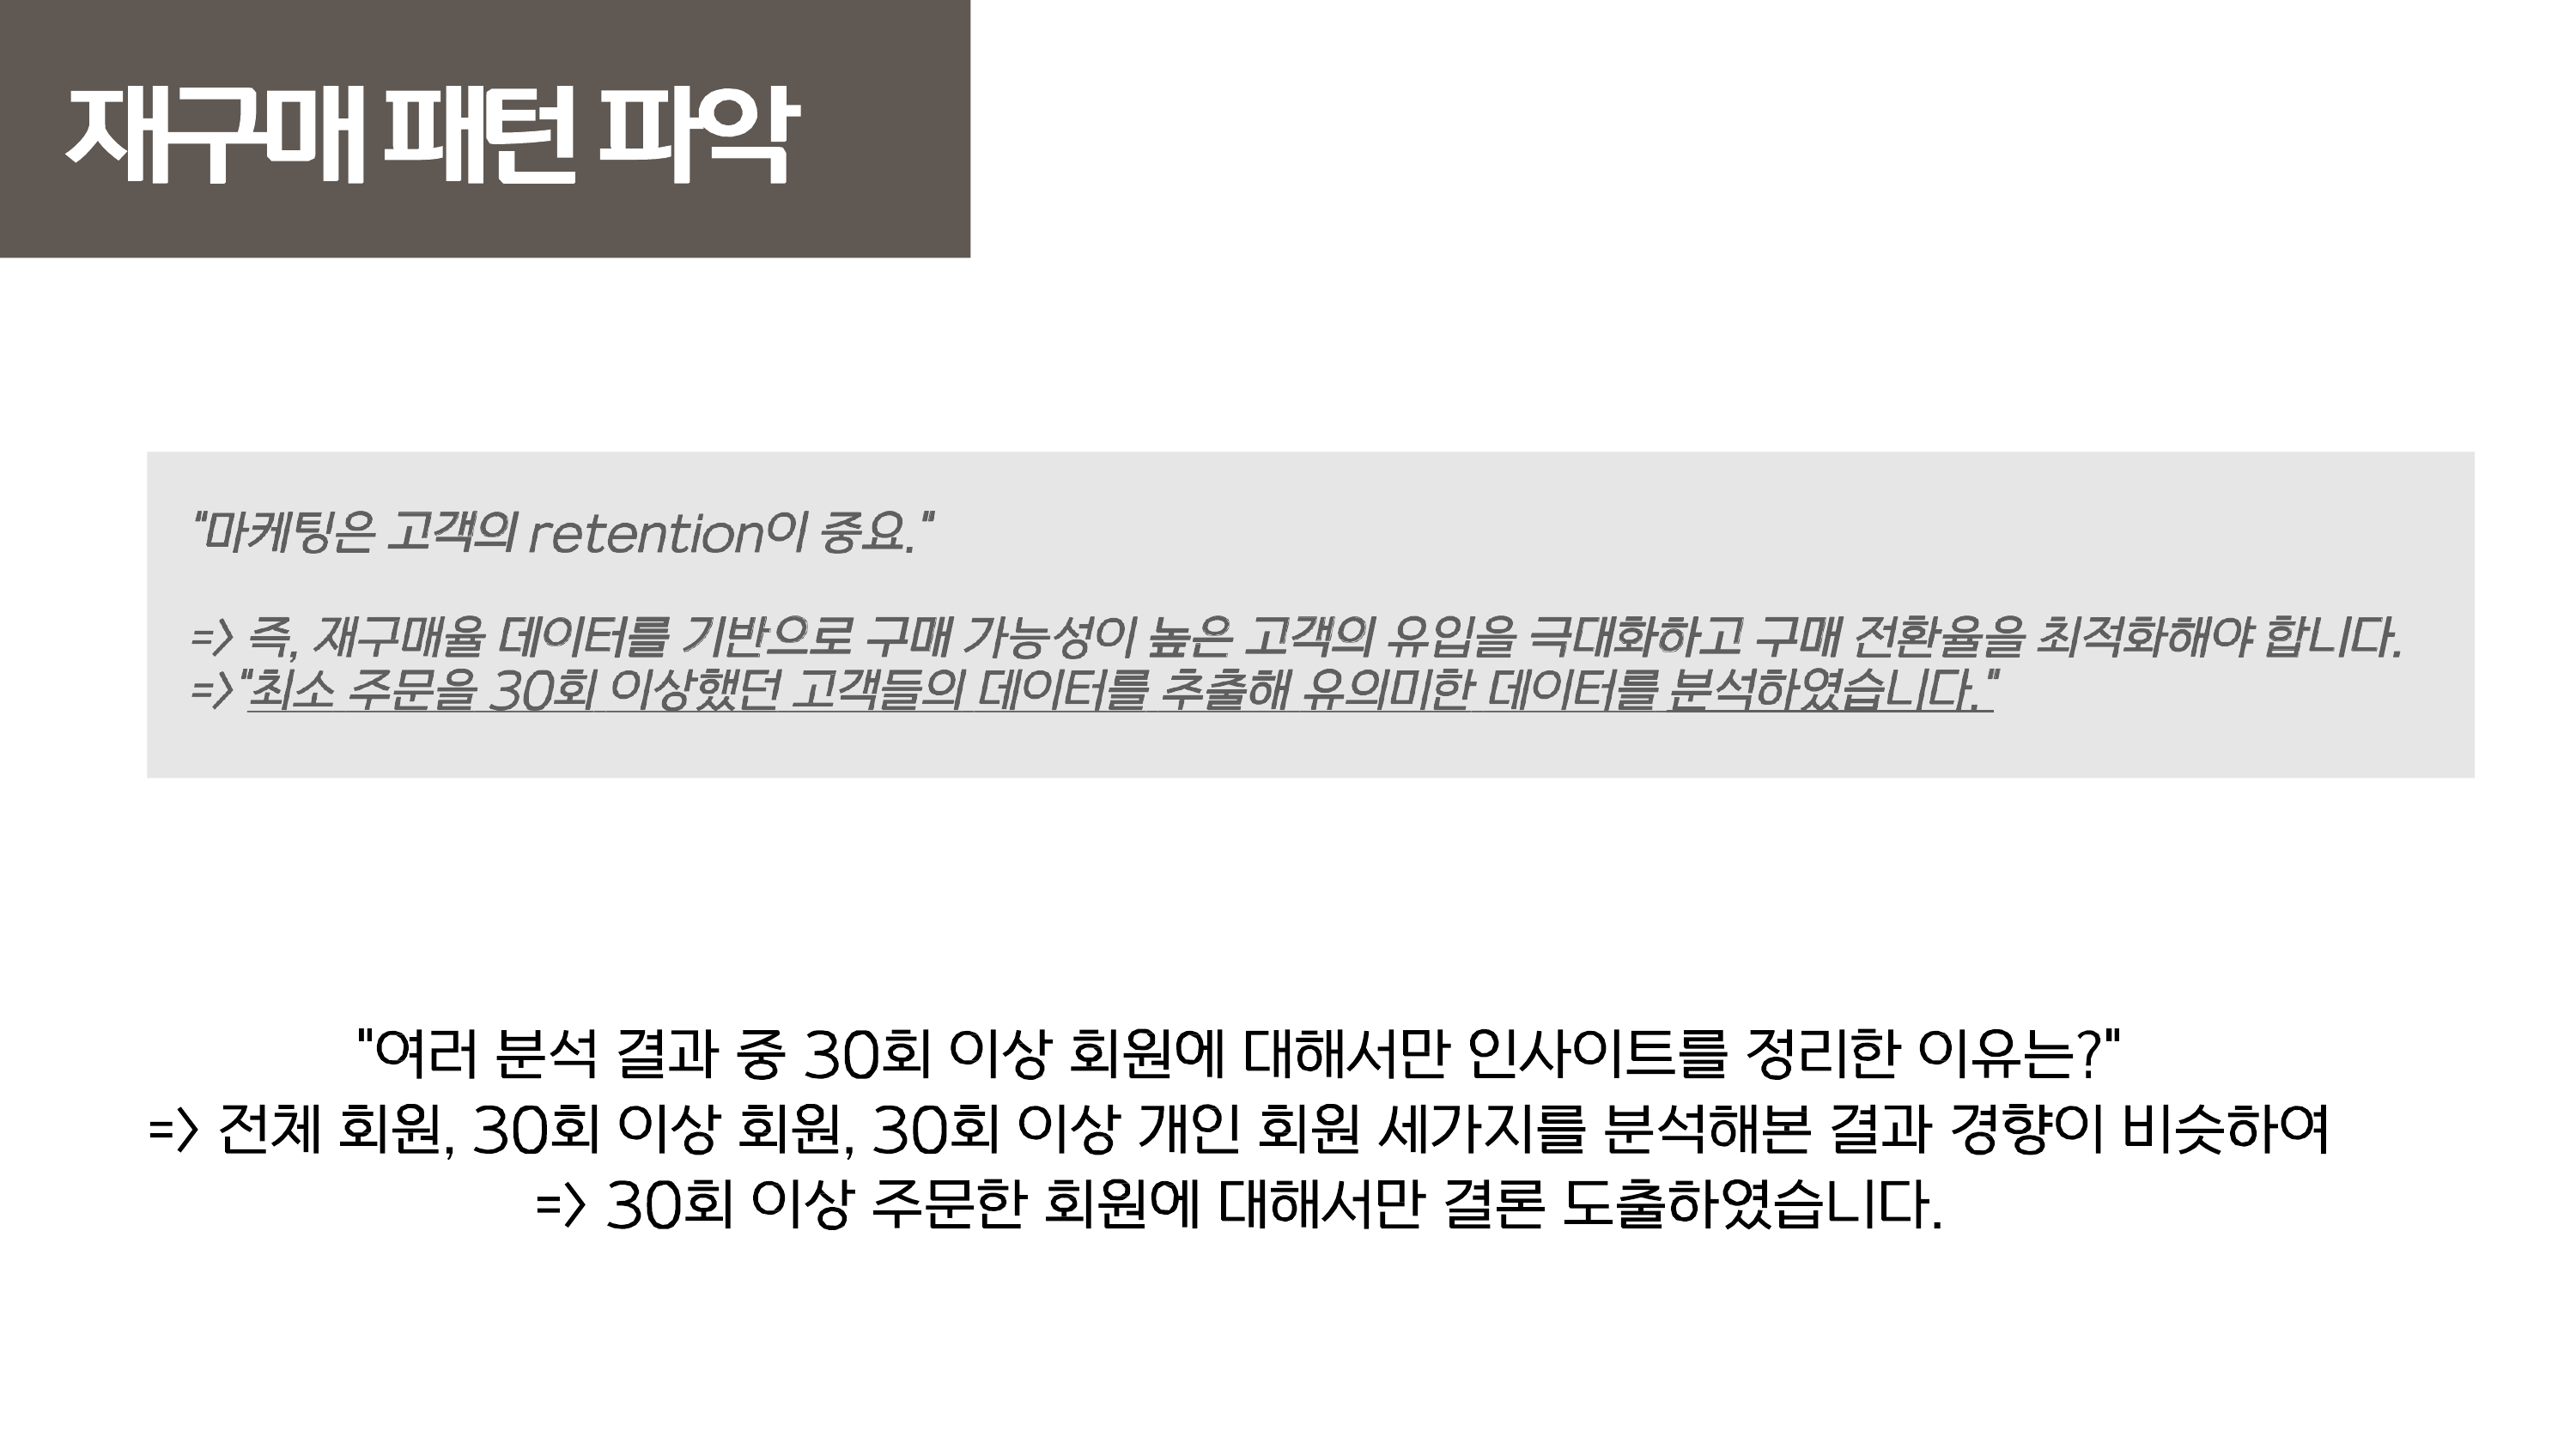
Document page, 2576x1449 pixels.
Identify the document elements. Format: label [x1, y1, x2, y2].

text_box [2281, 1104, 2326, 1155]
text_box [431, 1030, 461, 1071]
text_box [671, 1030, 698, 1061]
text_box [1835, 1133, 1877, 1154]
text_box [1129, 1063, 1170, 1079]
text_box [446, 86, 483, 184]
text_box [951, 1030, 983, 1065]
text_box [1881, 1180, 1911, 1222]
text_box [578, 1029, 595, 1058]
text_box [1326, 1029, 1343, 1079]
text_box [1054, 1179, 1073, 1185]
text_box [923, 1029, 929, 1079]
text_box [797, 1104, 824, 1125]
text_box [1671, 1195, 1698, 1222]
text_box [740, 1030, 782, 1051]
text_box [398, 1138, 439, 1154]
text_box [1657, 1105, 1688, 1132]
text_box [1753, 1179, 1767, 1209]
text_box [2029, 1063, 2069, 1078]
text_box [1127, 1179, 1144, 1221]
text_box [1851, 1035, 1882, 1040]
text_box [1169, 1104, 1186, 1154]
text_box [688, 1186, 720, 1191]
text_box [2002, 1110, 2033, 1115]
text_box [1965, 1131, 1995, 1155]
text_box [2095, 1104, 2101, 1154]
text_box [1801, 1030, 1832, 1071]
text_box [1449, 1208, 1491, 1229]
text_box [1524, 1104, 1530, 1154]
text_box [1888, 1029, 1902, 1066]
text_box [1613, 1029, 1619, 1078]
text_box [1631, 1030, 1672, 1061]
text_box [1221, 1180, 1245, 1222]
text_box [2230, 1119, 2257, 1147]
text_box [1301, 1179, 1318, 1229]
text_box [2176, 1128, 2224, 1133]
text_box [177, 1106, 198, 1153]
text_box [980, 1192, 1007, 1211]
text_box [1716, 1106, 1732, 1110]
text_box [1192, 1179, 1198, 1229]
text_box [271, 1113, 301, 1147]
text_box [1176, 1030, 1212, 1077]
text_box [2030, 1030, 2069, 1050]
text_box [1318, 1138, 1358, 1154]
text_box [1541, 1105, 1583, 1125]
text_box [1710, 1113, 1738, 1118]
text_box [1123, 1052, 1162, 1066]
text_box [1609, 1138, 1649, 1154]
text_box [1110, 1029, 1116, 1079]
text_box [891, 1029, 911, 1034]
text_box [149, 1133, 173, 1138]
text_box [1485, 1106, 1520, 1147]
text_box [2077, 1030, 2101, 1066]
text_box [1558, 1029, 1571, 1078]
text_box [1267, 1105, 1287, 1109]
text_box [1048, 1186, 1079, 1191]
text_box [1537, 1127, 1586, 1132]
text_box [683, 1131, 714, 1155]
text_box [805, 1030, 839, 1079]
text_box [873, 1105, 908, 1155]
text_box [1128, 1028, 1156, 1051]
text_box [380, 1104, 386, 1154]
text_box [278, 1105, 295, 1109]
text_box [1104, 1213, 1145, 1229]
text_box [1497, 1180, 1545, 1212]
text_box [647, 1180, 681, 1229]
text_box [551, 1119, 590, 1146]
text_box [323, 86, 364, 184]
text_box [742, 1112, 774, 1116]
text_box [1312, 1128, 1350, 1142]
text_box [2014, 1135, 2045, 1155]
text_box [1509, 1029, 1515, 1066]
text_box [1405, 1061, 1444, 1079]
text_box [340, 1119, 378, 1146]
text_box [1679, 1052, 1728, 1057]
text_box [385, 90, 443, 161]
text_box [694, 1179, 714, 1185]
text_box [513, 1105, 547, 1155]
text_box [1046, 1193, 1084, 1222]
text_box [646, 1029, 662, 1056]
text_box [1377, 1029, 1394, 1079]
text_box [981, 1213, 1021, 1229]
text_box [770, 86, 801, 142]
text_box [2004, 1116, 2032, 1135]
text_box [739, 1119, 777, 1146]
text_box [1103, 1179, 1131, 1201]
text_box [1079, 1029, 1099, 1034]
text_box [537, 1208, 560, 1213]
text_box [1470, 1028, 1499, 1058]
text_box [1098, 1203, 1136, 1216]
text_box [2178, 1135, 2221, 1155]
text_box [1884, 1105, 1911, 1137]
text_box [607, 1180, 641, 1229]
text_box [1501, 1214, 1541, 1229]
text_box [1763, 1105, 1811, 1136]
text_box [669, 1047, 704, 1071]
text_box [1919, 1104, 1933, 1154]
text_box [560, 1105, 580, 1109]
text_box [991, 1104, 997, 1154]
text_box [873, 1210, 921, 1228]
text_box [1316, 1104, 1344, 1125]
text_box [1296, 1037, 1324, 1042]
text_box [486, 88, 551, 144]
text_box [2178, 1104, 2221, 1125]
text_box [1857, 1028, 1876, 1034]
text_box [1777, 1029, 1792, 1057]
text_box [1747, 1030, 1780, 1058]
text_box [1262, 1112, 1293, 1116]
text_box [225, 1137, 266, 1154]
text_box [1705, 1179, 1719, 1229]
text_box [1767, 1138, 1807, 1154]
text_box [1867, 1179, 1873, 1229]
text_box [1882, 1122, 1917, 1146]
text_box [1761, 1057, 1791, 1080]
text_box [1779, 1210, 1819, 1229]
text_box [343, 1112, 374, 1116]
text_box [930, 1213, 970, 1229]
text_box [737, 1052, 786, 1080]
text_box [1564, 1180, 1613, 1224]
text_box [1722, 1179, 1752, 1206]
text_box [930, 1180, 969, 1201]
text_box [2056, 1106, 2088, 1140]
text_box [397, 1104, 424, 1125]
text_box [708, 1104, 722, 1131]
text_box [1151, 1180, 1188, 1228]
text_box [1403, 1030, 1430, 1057]
text_box [725, 1179, 731, 1229]
text_box [1859, 1104, 1875, 1131]
text_box [1686, 1104, 1703, 1133]
text_box [1626, 1070, 1675, 1075]
text_box [1979, 1104, 1996, 1131]
text_box [461, 1029, 475, 1079]
text_box [1380, 1211, 1419, 1229]
text_box [753, 1180, 786, 1216]
text_box [2025, 1053, 2074, 1058]
text_box [1856, 1063, 1895, 1079]
text_box [1972, 1060, 2020, 1078]
text_box [564, 1181, 586, 1228]
text_box [793, 1179, 799, 1229]
text_box [1725, 1210, 1772, 1230]
text_box [1740, 1104, 1757, 1154]
text_box [1276, 1180, 1293, 1185]
text_box [1259, 1119, 1297, 1146]
text_box [1468, 1104, 1482, 1154]
text_box [1039, 1029, 1054, 1056]
text_box [1979, 1028, 2014, 1058]
text_box [2086, 1070, 2091, 1078]
picture [2106, 1028, 2119, 1041]
text_box [297, 1105, 309, 1153]
text_box [219, 1105, 253, 1134]
text_box [447, 1147, 453, 1161]
text_box [1378, 1106, 1408, 1147]
text_box [1916, 1179, 1929, 1229]
text_box [1073, 1036, 1104, 1041]
text_box [990, 1029, 996, 1079]
text_box [1668, 1187, 1700, 1192]
text_box [554, 1112, 586, 1116]
text_box [1413, 1179, 1426, 1216]
text_box [1952, 1105, 1979, 1135]
text_box [537, 1197, 560, 1202]
text_box [960, 1105, 980, 1109]
text_box [1574, 1030, 1607, 1065]
text_box [1711, 1119, 1736, 1147]
text_box [1014, 1179, 1028, 1216]
text_box [1675, 1180, 1693, 1185]
text_box [1959, 1029, 1965, 1079]
text_box [349, 1105, 368, 1109]
text_box [1420, 1104, 1426, 1154]
text_box [1059, 1104, 1065, 1154]
text_box [1609, 1105, 1649, 1126]
text_box [1340, 1104, 1358, 1145]
text_box [1015, 1057, 1045, 1080]
text_box [1662, 1136, 1703, 1154]
text_box [1832, 1105, 1859, 1131]
text_box [844, 1030, 878, 1079]
text_box [1085, 1179, 1091, 1229]
text_box [1071, 1043, 1109, 1071]
text_box [1139, 1106, 1164, 1147]
text_box [1541, 1135, 1583, 1154]
text_box [1297, 1045, 1322, 1072]
text_box [539, 86, 574, 158]
text_box [1473, 1179, 1490, 1206]
text_box [619, 1106, 652, 1140]
text_box [1683, 1059, 1725, 1079]
text_box [501, 1064, 542, 1079]
text_box [2008, 1104, 2027, 1108]
text_box [1272, 1195, 1297, 1222]
text_box [951, 1119, 989, 1146]
text_box [748, 1105, 768, 1109]
text_box [1631, 1179, 1650, 1184]
text_box [1774, 1202, 1823, 1206]
text_box [1402, 1105, 1416, 1153]
text_box [2227, 1113, 2259, 1118]
text_box [420, 1104, 438, 1145]
text_box [1352, 1179, 1370, 1229]
text_box [1519, 1030, 1554, 1072]
text_box [798, 1138, 839, 1154]
text_box [64, 86, 316, 184]
text_box [1919, 1030, 1952, 1065]
text_box [1273, 1029, 1291, 1079]
text_box [1934, 1222, 1941, 1229]
text_box [1246, 1030, 1270, 1071]
text_box [1605, 1131, 1654, 1143]
text_box [977, 1185, 1009, 1191]
text_box [147, 452, 2476, 779]
text_box [550, 1029, 580, 1058]
text_box [2125, 1105, 2152, 1146]
text_box [1071, 1105, 1101, 1132]
text_box [1839, 1029, 1845, 1079]
text_box [2234, 1106, 2252, 1110]
text_box [1617, 1203, 1665, 1229]
text_box [1299, 1104, 1305, 1154]
text_box [885, 1036, 917, 1041]
text_box [501, 1030, 541, 1052]
text_box [622, 1058, 664, 1079]
text_box [592, 1104, 598, 1154]
text_box [1108, 1104, 1121, 1131]
text_box [1193, 1104, 1222, 1132]
text_box [875, 1180, 920, 1206]
text_box [1777, 1179, 1820, 1199]
text_box [1378, 1180, 1405, 1207]
text_box [1084, 1131, 1114, 1155]
text_box [599, 90, 671, 161]
text_box [846, 1147, 853, 1161]
text_box [685, 1193, 723, 1222]
text_box [2264, 1104, 2278, 1154]
text_box [1019, 1106, 1052, 1140]
text_box [1271, 1187, 1299, 1192]
text_box [711, 147, 787, 184]
text_box [1217, 1029, 1223, 1079]
text_box [1684, 1030, 1724, 1049]
text_box [820, 1104, 837, 1145]
text_box [2039, 1104, 2053, 1135]
text_box [1474, 1061, 1516, 1078]
text_box [1445, 1180, 1473, 1206]
text_box [149, 1121, 173, 1126]
text_box [659, 1104, 665, 1154]
text_box [359, 1028, 422, 1079]
text_box [1321, 1180, 1357, 1222]
text_box [792, 1128, 830, 1142]
text_box [392, 1128, 430, 1142]
text_box [883, 1043, 921, 1071]
text_box [1437, 1029, 1451, 1066]
text_box [954, 1112, 986, 1116]
text_box [1829, 1180, 1859, 1222]
text_box [1619, 1185, 1662, 1202]
text_box [780, 1104, 785, 1154]
text_box [926, 1205, 975, 1218]
text_box [1301, 1030, 1318, 1035]
text_box [1249, 1179, 1266, 1229]
text_box [706, 1029, 720, 1079]
text_box [984, 1179, 1002, 1184]
text_box [2163, 1104, 2169, 1154]
text_box [1002, 1029, 1033, 1058]
text_box [498, 151, 575, 184]
text_box [554, 1060, 595, 1079]
text_box [1197, 1136, 1238, 1154]
text_box [1231, 1104, 1237, 1141]
text_box [913, 1105, 947, 1155]
text_box [313, 1104, 319, 1154]
text_box [841, 1179, 855, 1206]
text_box [496, 1056, 545, 1068]
text_box [805, 1179, 835, 1207]
text_box [473, 1105, 507, 1155]
text_box [250, 1104, 265, 1142]
text_box [671, 1105, 702, 1132]
text_box [1346, 1030, 1382, 1072]
text_box [817, 1207, 848, 1230]
text_box [1853, 1042, 1880, 1061]
text_box [1431, 1106, 1460, 1147]
text_box [674, 86, 757, 184]
text_box [618, 1030, 646, 1056]
text_box [1151, 1029, 1169, 1070]
